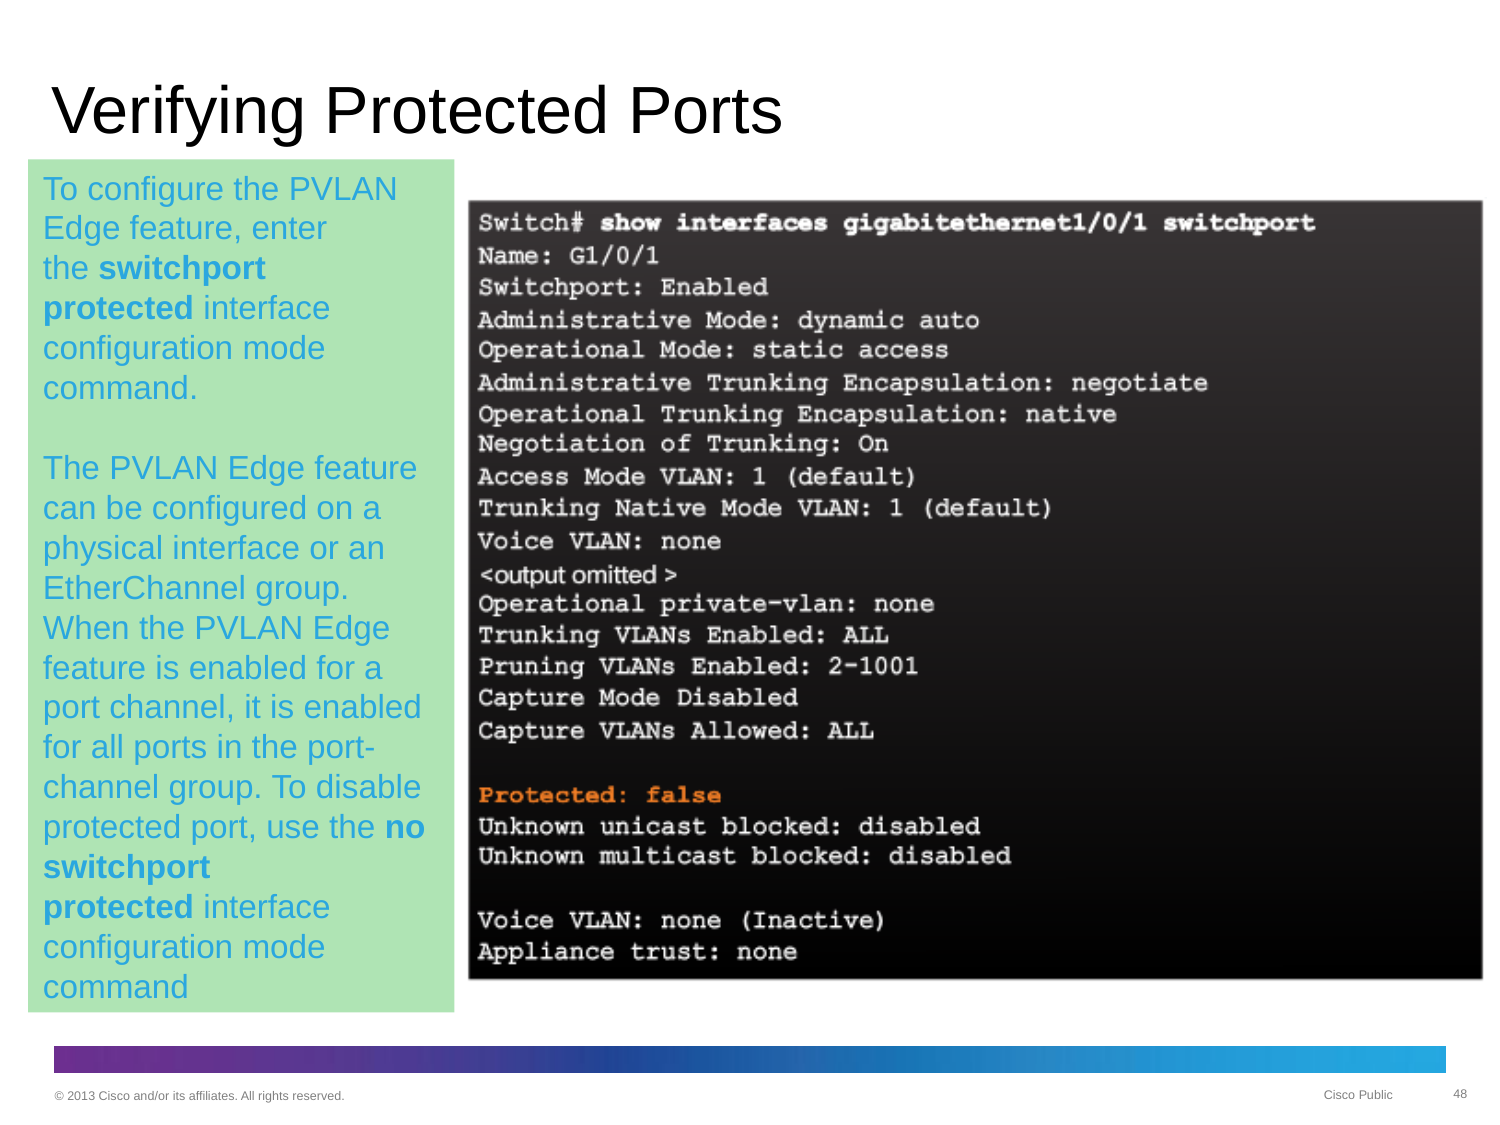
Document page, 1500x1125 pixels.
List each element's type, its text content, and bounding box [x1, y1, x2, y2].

title Verifying Protected Ports [37, 17, 1447, 155]
picture [54, 1046, 1446, 1073]
picture [465, 196, 1487, 983]
text_box To configure the PVLAN Edge feature, enter the switchport protected interface configuration mode command. The PVLAN Edge feature can be configured on a physical interface or an EtherChannel group. When the PVLAN Edge feature is enabled for a port channel, it is enabled for all ports in the port-channel group. To disable protected port, use the no switchport protected interface configuration mode command [28, 159, 455, 1013]
